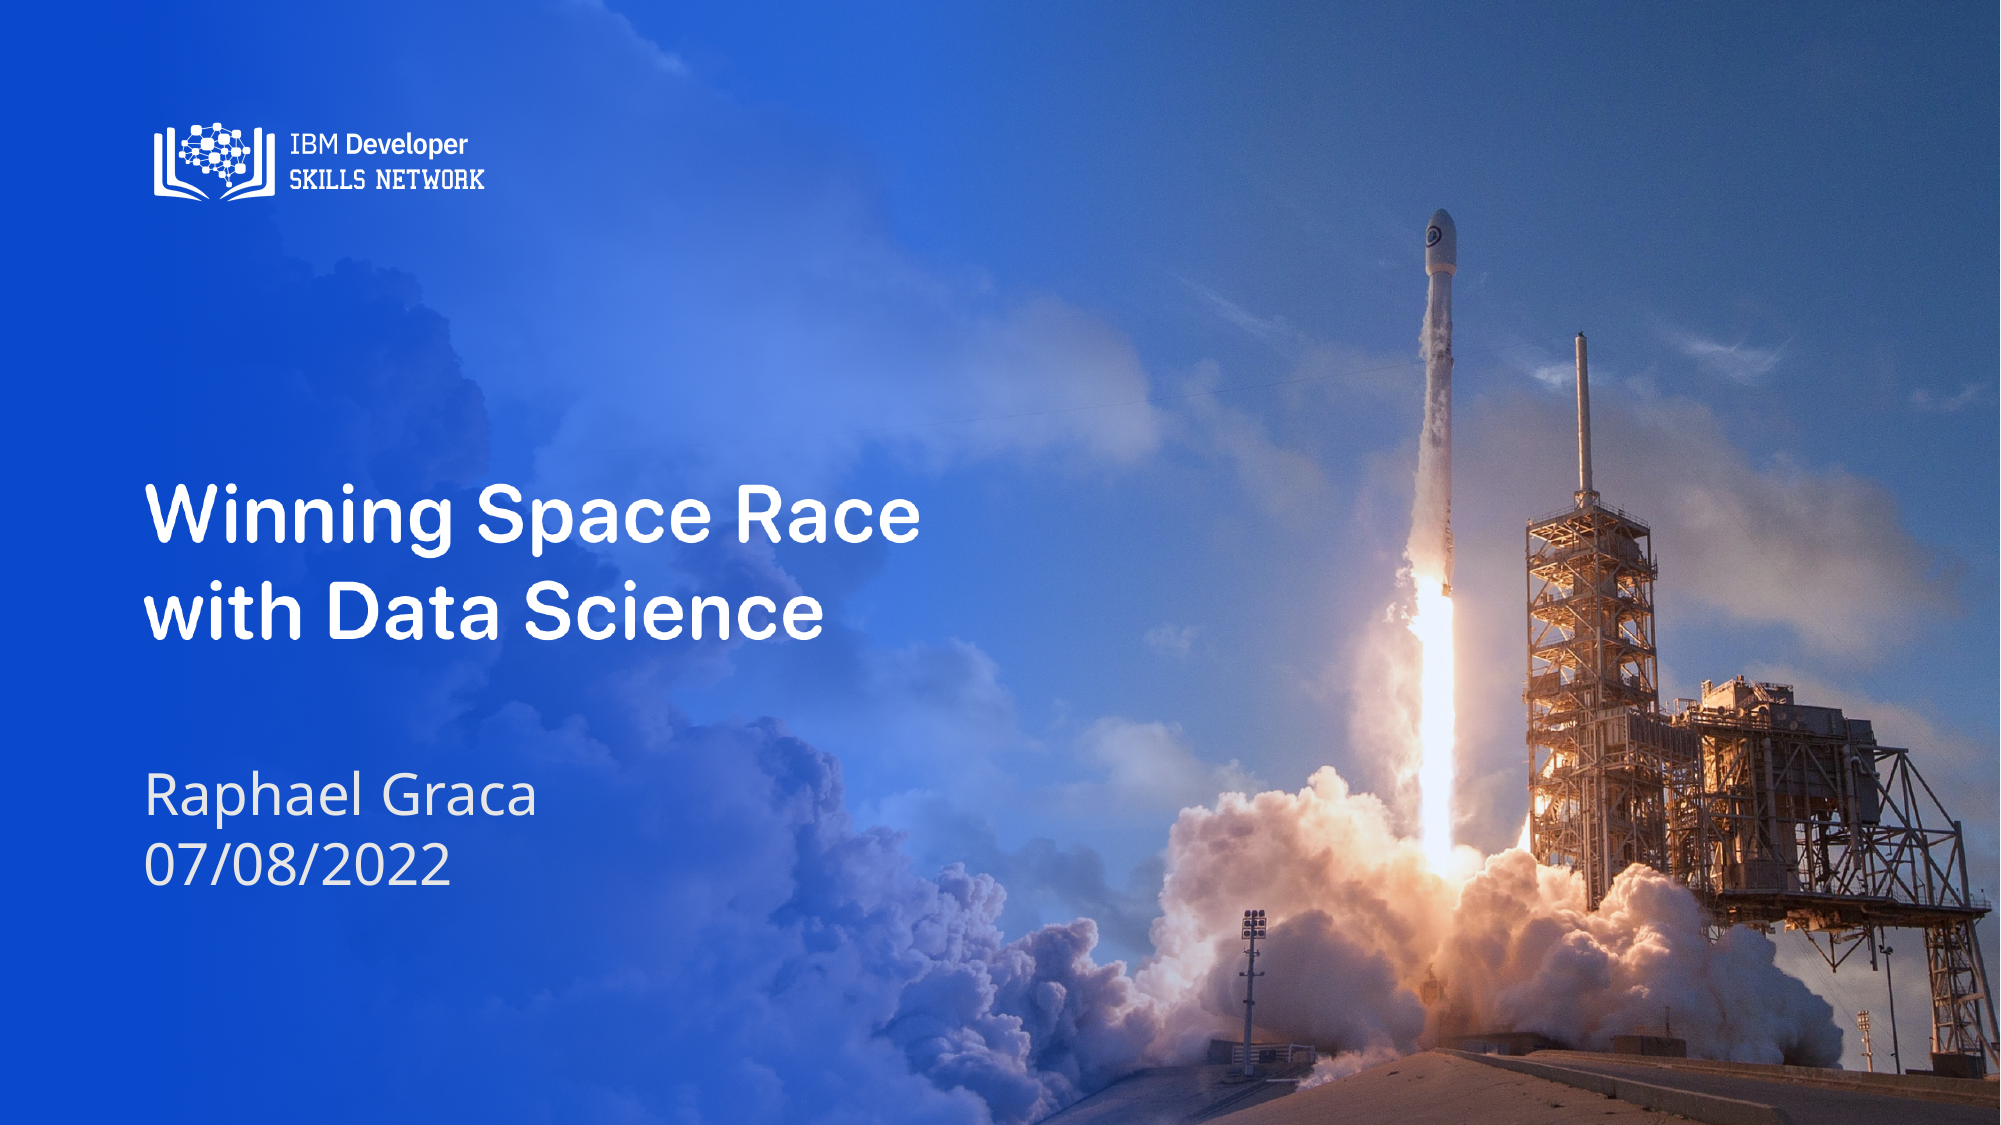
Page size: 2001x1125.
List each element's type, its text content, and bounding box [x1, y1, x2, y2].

picture [0, 0, 2001, 1125]
text_box Raphael Graca 07/08/2022 [128, 749, 559, 905]
